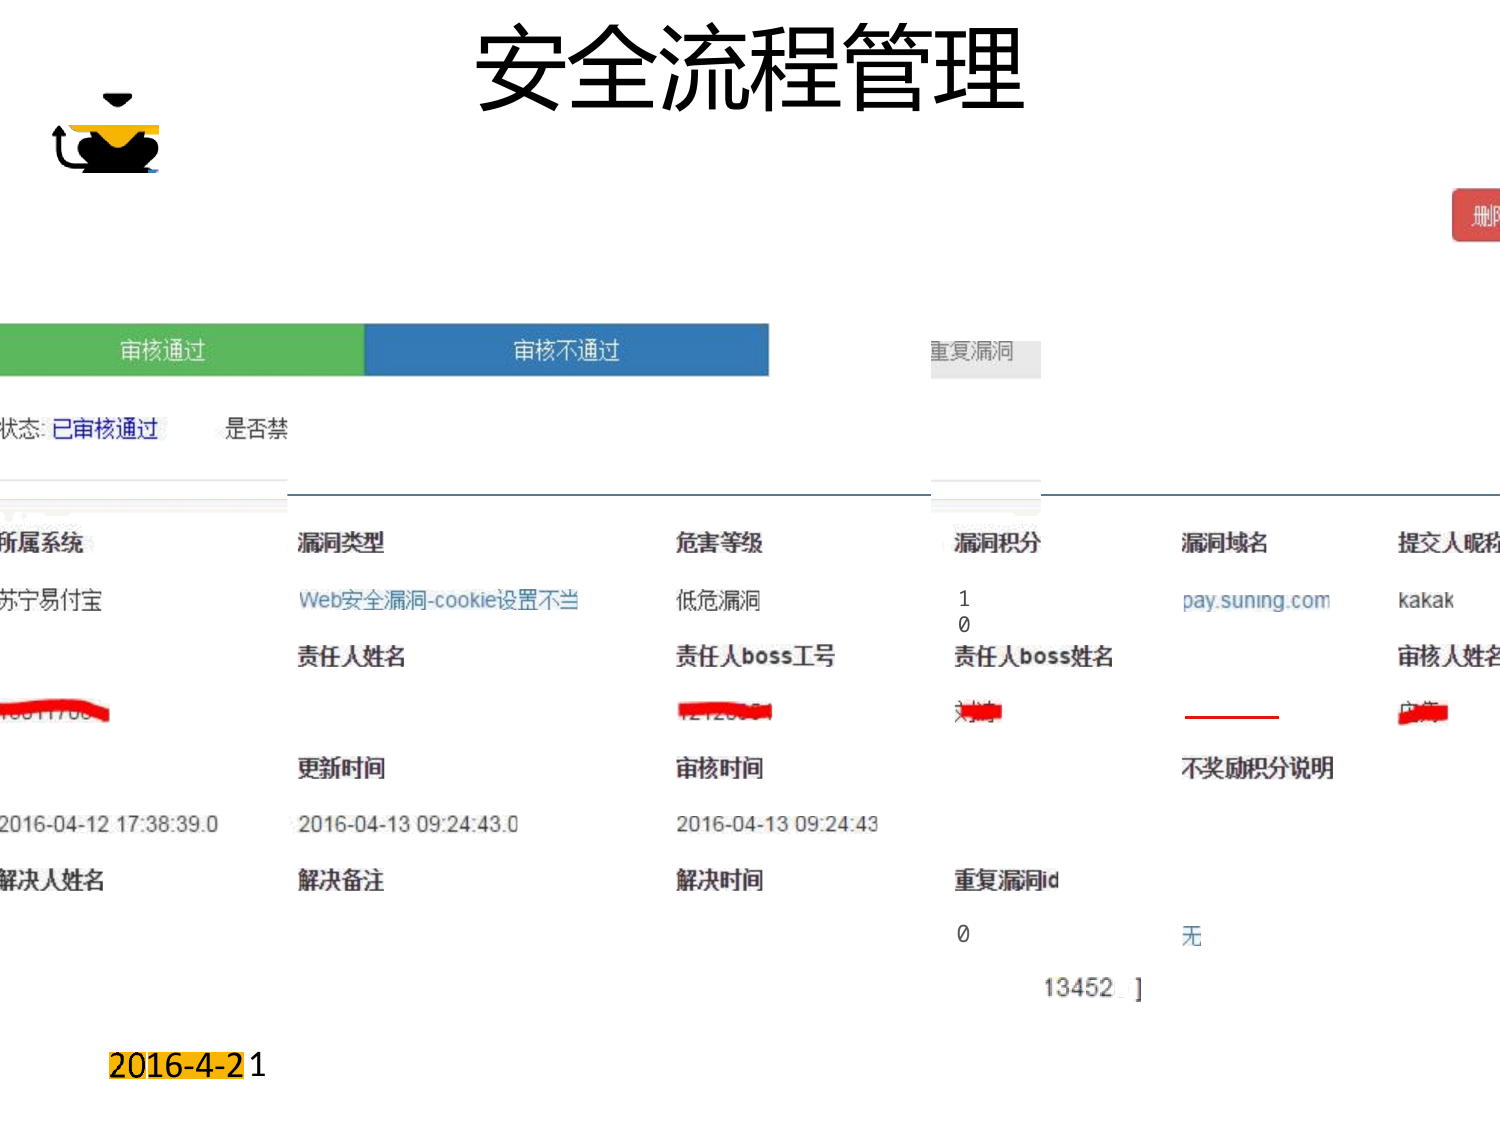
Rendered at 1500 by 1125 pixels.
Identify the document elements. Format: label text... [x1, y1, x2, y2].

text_box [1398, 531, 1500, 553]
text_box [954, 645, 1112, 667]
text_box [676, 868, 763, 891]
text_box [1045, 977, 1141, 1002]
text_box [298, 868, 384, 891]
text_box 0 [954, 919, 969, 948]
text_box [147, 1052, 244, 1079]
text_box [954, 868, 1059, 891]
text_box [1181, 755, 1333, 782]
text_box [676, 756, 763, 779]
text_box [298, 756, 385, 779]
text_box [676, 531, 763, 553]
text_box [297, 645, 404, 667]
text_box [1399, 592, 1454, 608]
text_box 1 [245, 1038, 268, 1085]
text_box [300, 589, 578, 610]
text_box [0, 698, 110, 723]
text_box [1183, 595, 1330, 612]
text_box [0, 815, 518, 834]
text_box [954, 699, 1003, 723]
text_box [51, 125, 159, 173]
text_box [476, 21, 1024, 112]
text_box [676, 644, 835, 667]
text_box [1182, 926, 1201, 946]
text_box [109, 1052, 146, 1079]
text_box [0, 588, 102, 611]
text_box [677, 816, 878, 834]
text_box [0, 323, 770, 377]
text_box [1397, 700, 1449, 726]
text_box [677, 701, 773, 721]
text_box [1181, 531, 1267, 553]
text_box [0, 417, 288, 553]
text_box [102, 92, 133, 108]
text_box 10 [955, 584, 981, 637]
text_box [1451, 188, 1500, 243]
text_box [297, 531, 384, 553]
text_box [676, 589, 760, 611]
text_box [0, 868, 103, 891]
text_box [931, 341, 1041, 553]
text_box [1398, 644, 1500, 667]
